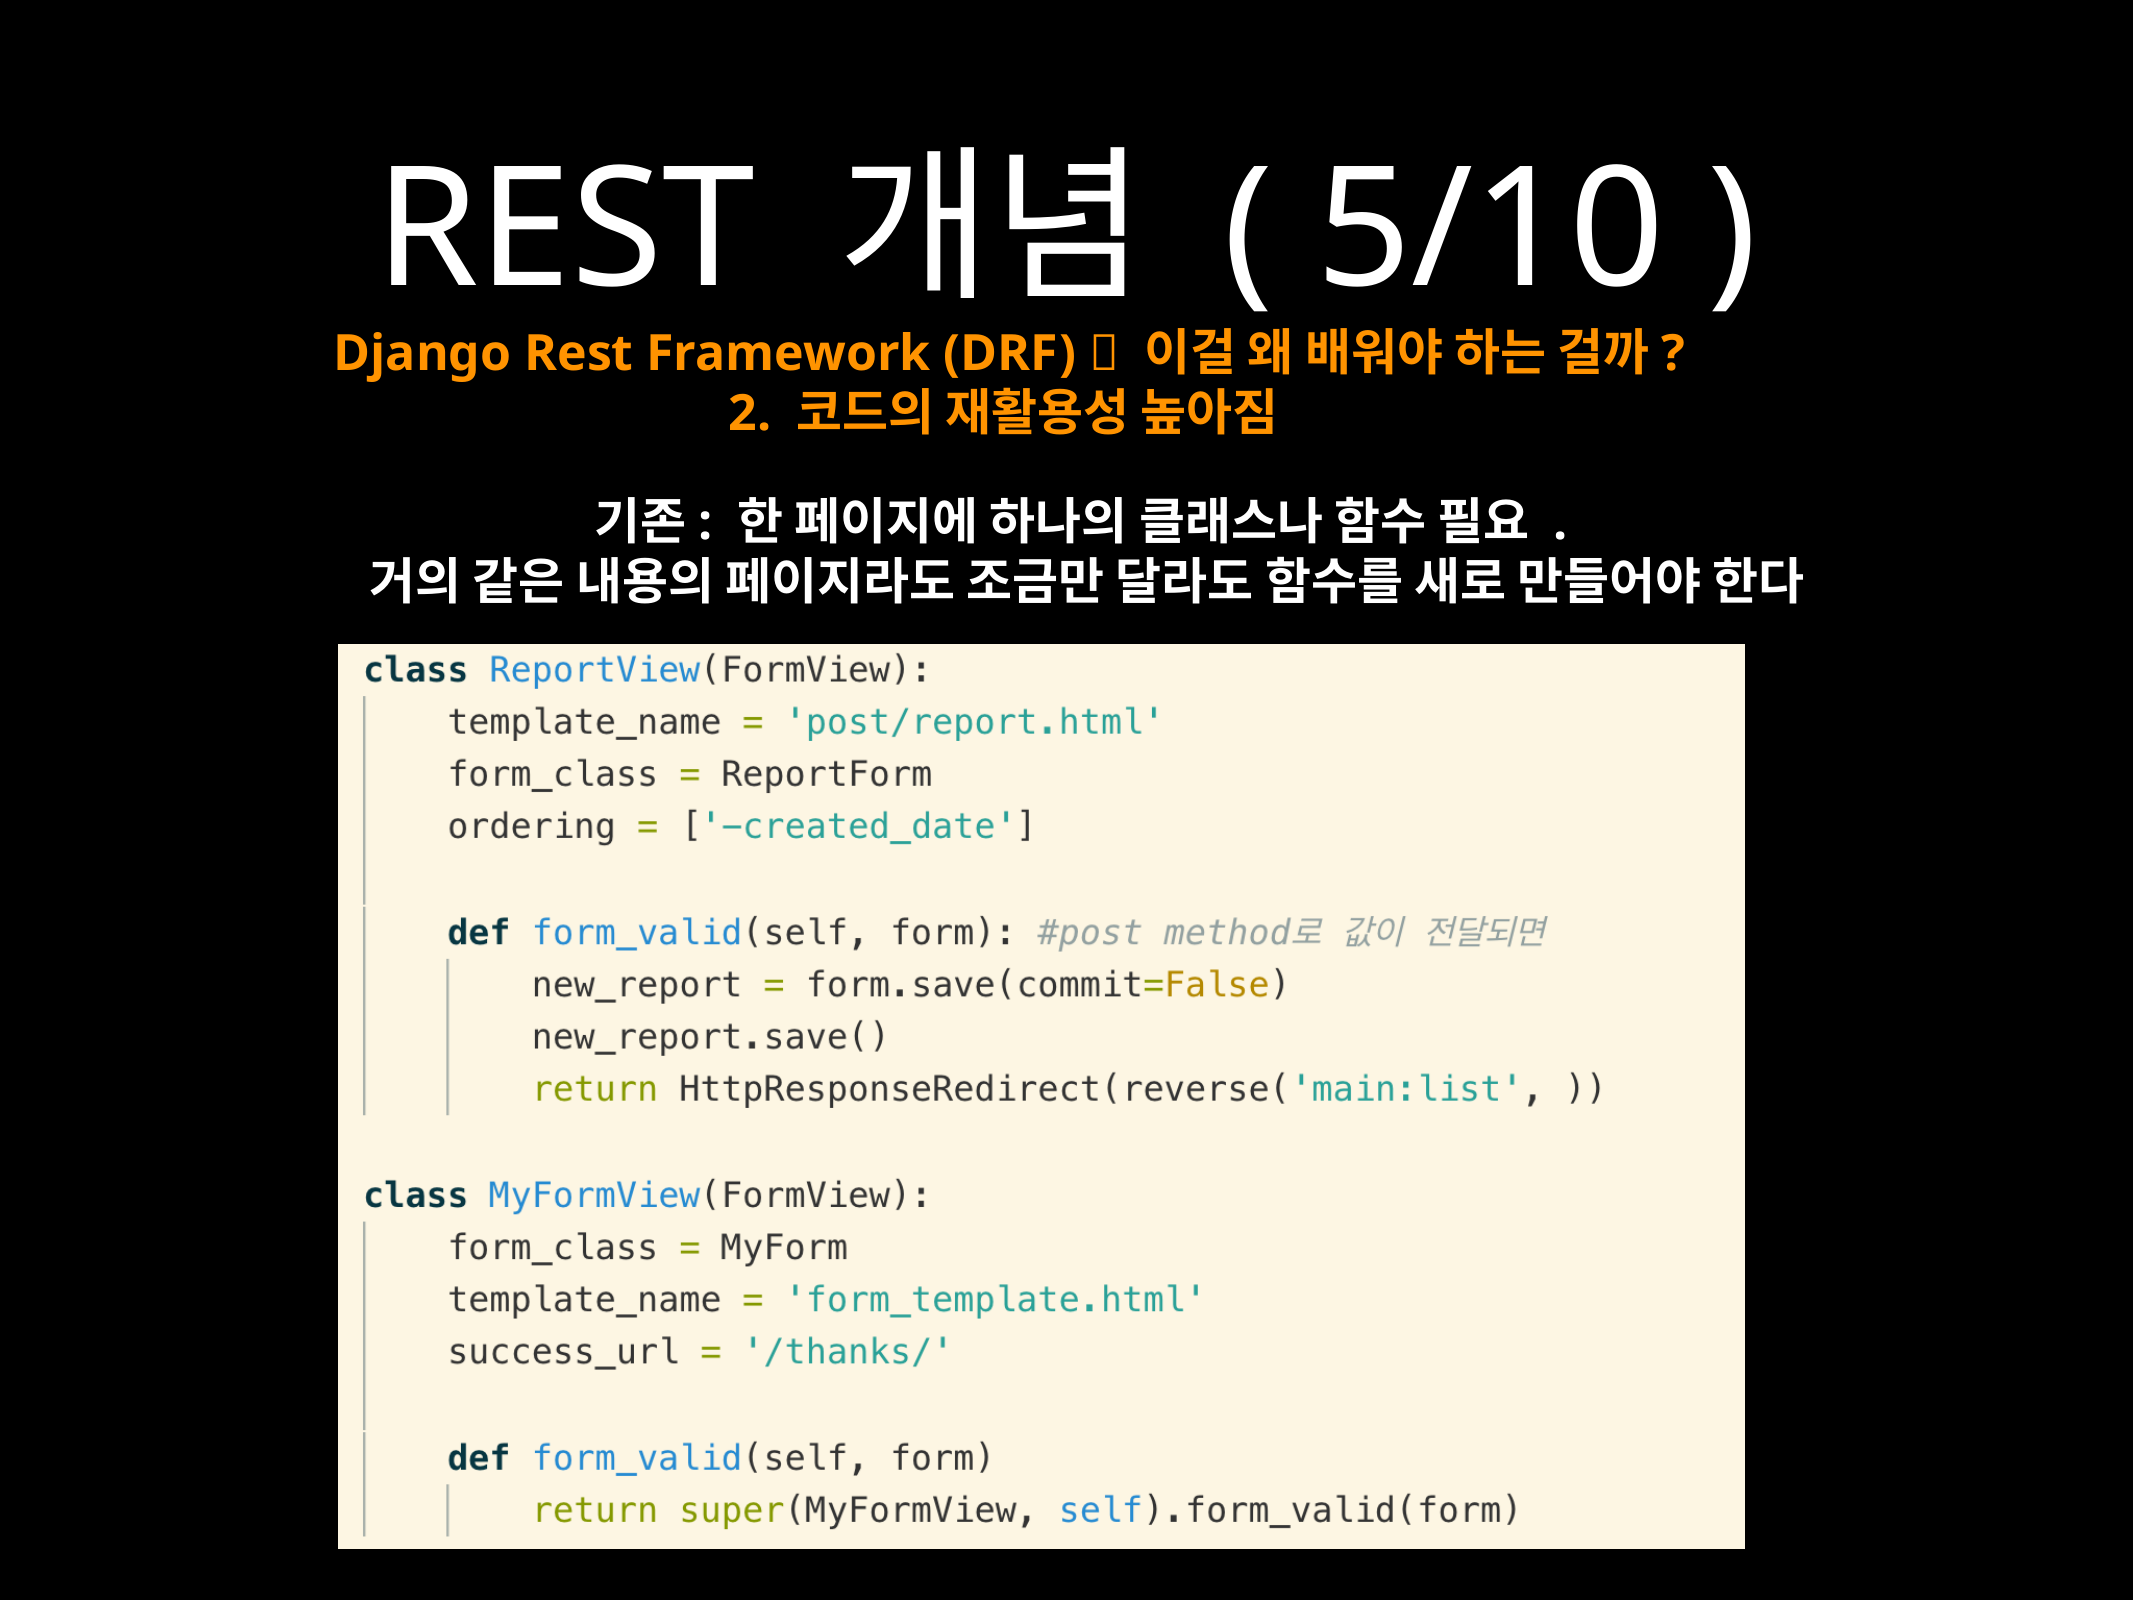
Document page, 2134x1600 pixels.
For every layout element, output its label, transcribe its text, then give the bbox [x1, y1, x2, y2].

text_box 기존: 한 페이지에 하나의 클래스나 함수 필요 . 거의 같은 내용의 페이지라도 조금만 달라도 함수를 새로 만들어야 한다 [0, 481, 2134, 618]
title REST 개념 ( 5/10 ) [155, 41, 1978, 397]
text_box Django Rest Framework (DRF) 🤔 이걸 왜 배워야 하는 걸까? 2. 코드의 재활용성 높아짐 [325, 312, 1694, 449]
picture [338, 643, 1745, 1549]
